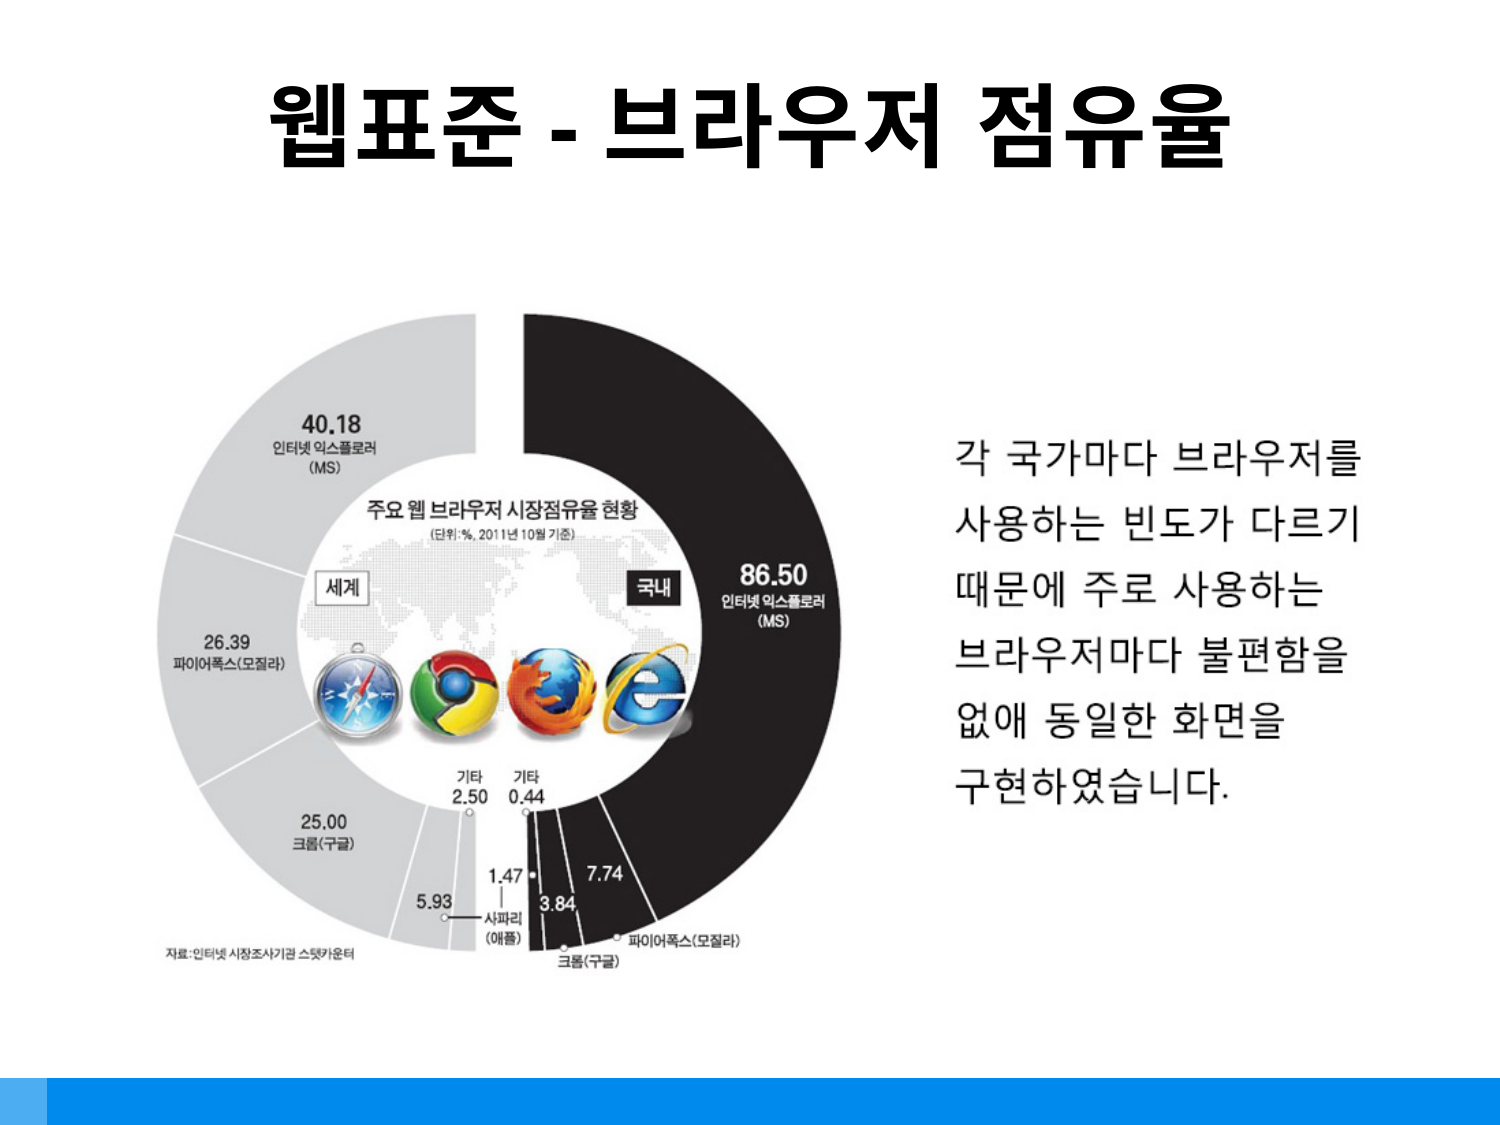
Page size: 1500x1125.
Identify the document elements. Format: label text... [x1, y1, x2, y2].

title 웹표준-브라우저 점유율 [49, 46, 1454, 187]
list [41, 189, 1459, 1078]
